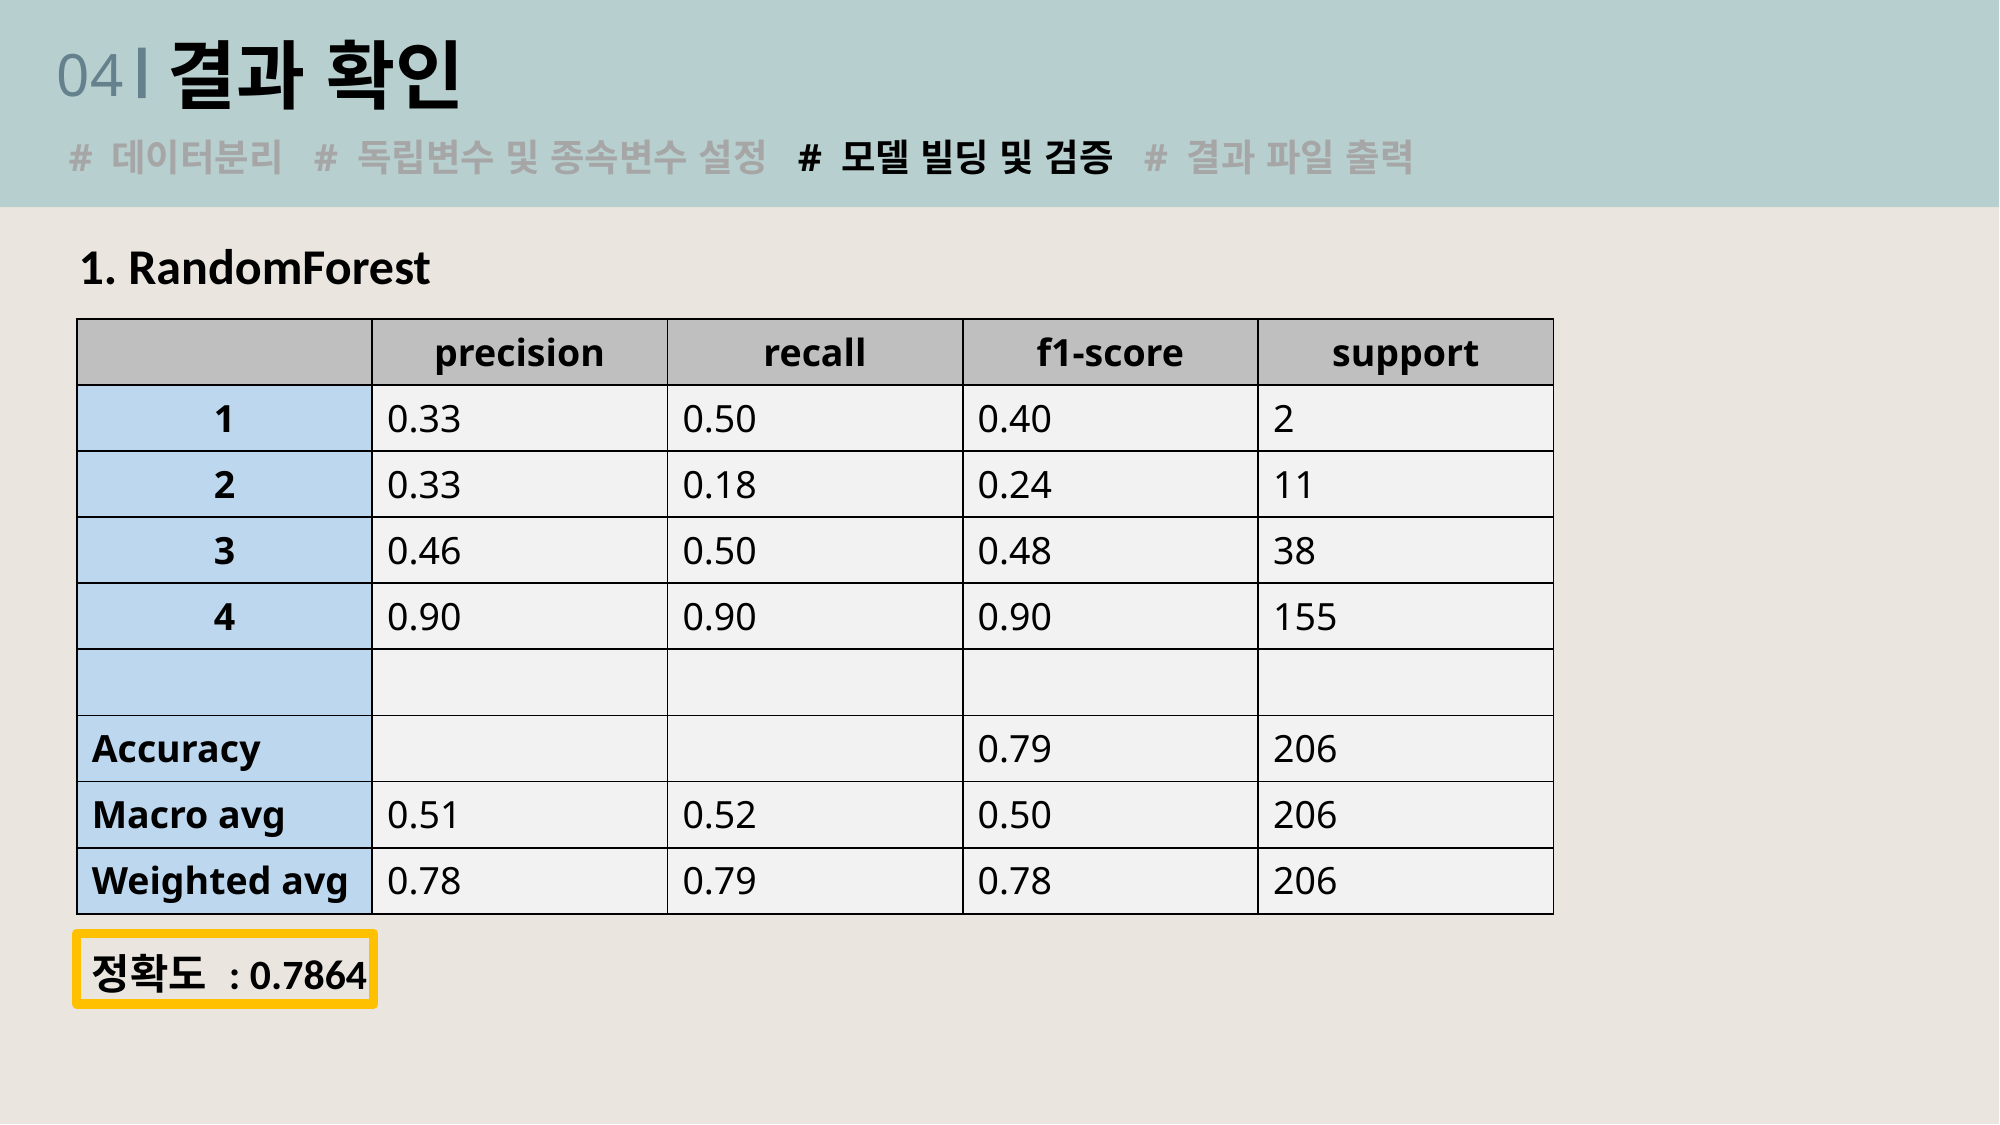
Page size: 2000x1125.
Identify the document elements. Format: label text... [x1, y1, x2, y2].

table_cell Weighted avg [78, 849, 371, 913]
text_box [499, 529, 1500, 595]
table_cell 11 [1259, 452, 1553, 516]
table_cell [964, 650, 1257, 715]
table_cell Accuracy [78, 716, 371, 781]
table_cell 0.50 [964, 782, 1257, 847]
table_cell [373, 650, 667, 715]
text_box 정확도 : 0.7864 [76, 933, 845, 1012]
table_cell [373, 716, 667, 781]
text_box 04 [41, 30, 153, 116]
table_cell 0.18 [668, 452, 962, 516]
table_cell 0.90 [373, 584, 667, 648]
table_cell 38 [1259, 518, 1553, 582]
table_header recall [668, 320, 962, 384]
table_cell [1259, 650, 1553, 715]
table_cell 2 [1259, 386, 1553, 450]
table_cell 0.79 [964, 716, 1257, 781]
text_box # 데이터분리 # 독립변수 및 종속변수 설정 # 모델 빌딩 및 검증 # 결과 파일 출력 [53, 125, 1578, 172]
table_cell [78, 650, 371, 715]
table_cell 0.40 [964, 386, 1257, 450]
table_cell 0.33 [373, 386, 667, 450]
table_cell 0.48 [964, 518, 1257, 529]
table_cell 206 [1259, 849, 1553, 913]
table_header [78, 320, 371, 384]
table_cell 3 [78, 518, 371, 582]
table_cell 0.46 [373, 518, 667, 582]
table_cell 206 [1259, 716, 1553, 781]
table_header f1-score [964, 320, 1257, 384]
table_header precision [373, 320, 667, 384]
table_cell Macro avg [78, 782, 371, 847]
text_box 결과 확인 [152, 21, 788, 107]
table_cell 0.50 [668, 518, 962, 529]
table_cell 206 [1259, 782, 1553, 847]
table_cell 0.51 [373, 782, 667, 847]
table_cell [668, 650, 962, 715]
text_box [76, 933, 374, 1005]
table_cell 0.90 [964, 595, 1257, 648]
text_box [0, 0, 2000, 208]
table_cell 0.78 [373, 849, 667, 913]
text_box [138, 47, 146, 99]
table_cell 1 [78, 386, 371, 450]
table_cell 0.78 [964, 849, 1257, 913]
table_cell 155 [1259, 584, 1553, 648]
table_cell 0.90 [668, 595, 962, 648]
table_cell [668, 716, 962, 781]
table_cell 2 [78, 452, 371, 516]
text_box 1. RandomForest [63, 219, 832, 299]
table_cell 4 [78, 584, 371, 648]
table_cell 0.50 [668, 386, 962, 450]
table_header support [1259, 320, 1553, 384]
table_cell 0.24 [964, 452, 1257, 516]
table_cell 0.79 [668, 849, 962, 913]
table_cell 0.33 [373, 452, 667, 516]
table_cell 0.52 [668, 782, 962, 847]
